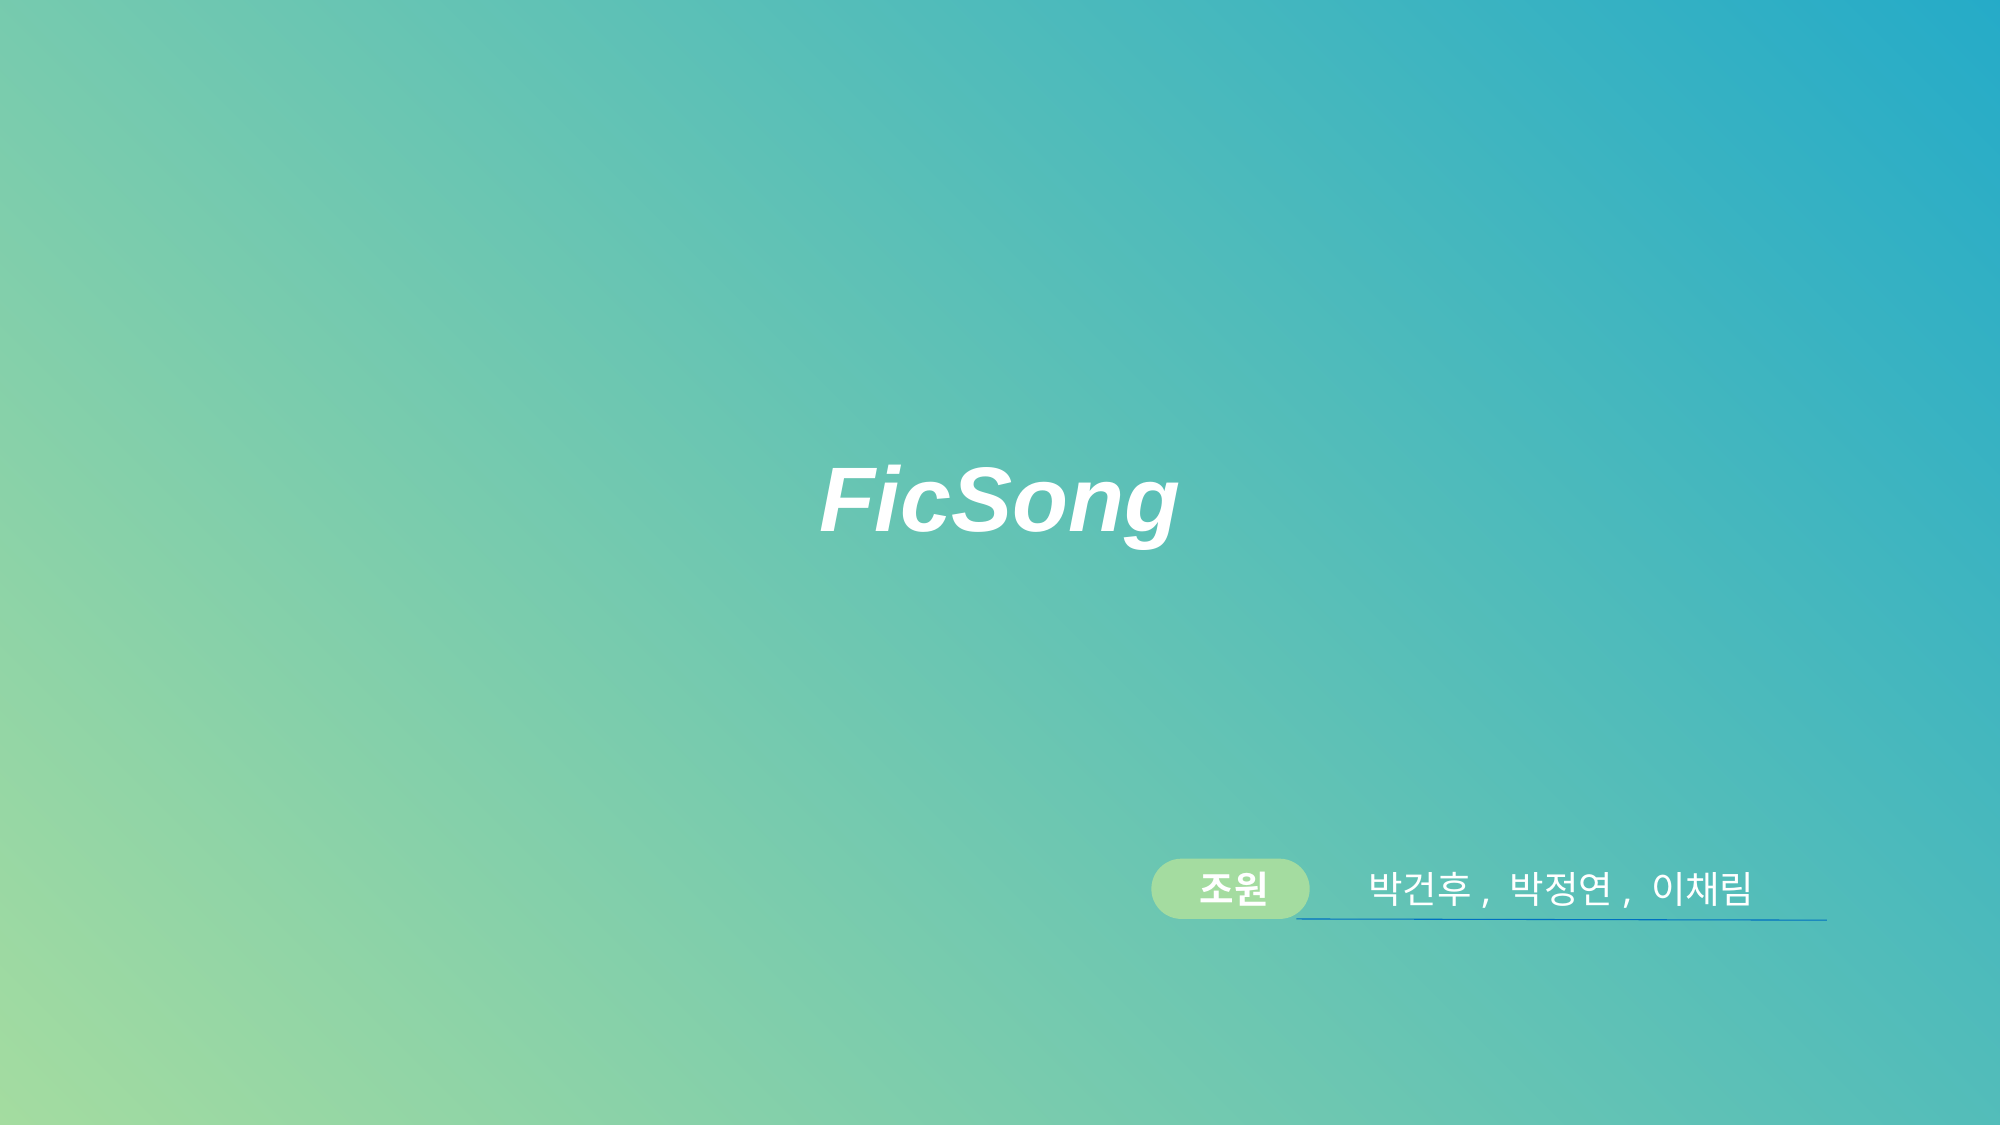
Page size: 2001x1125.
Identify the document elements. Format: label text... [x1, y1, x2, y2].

text_box 조원 [1150, 857, 1309, 920]
text_box 박건후, 박정연, 이채림 [1309, 858, 1814, 918]
text_box FicSong [457, 432, 1543, 647]
